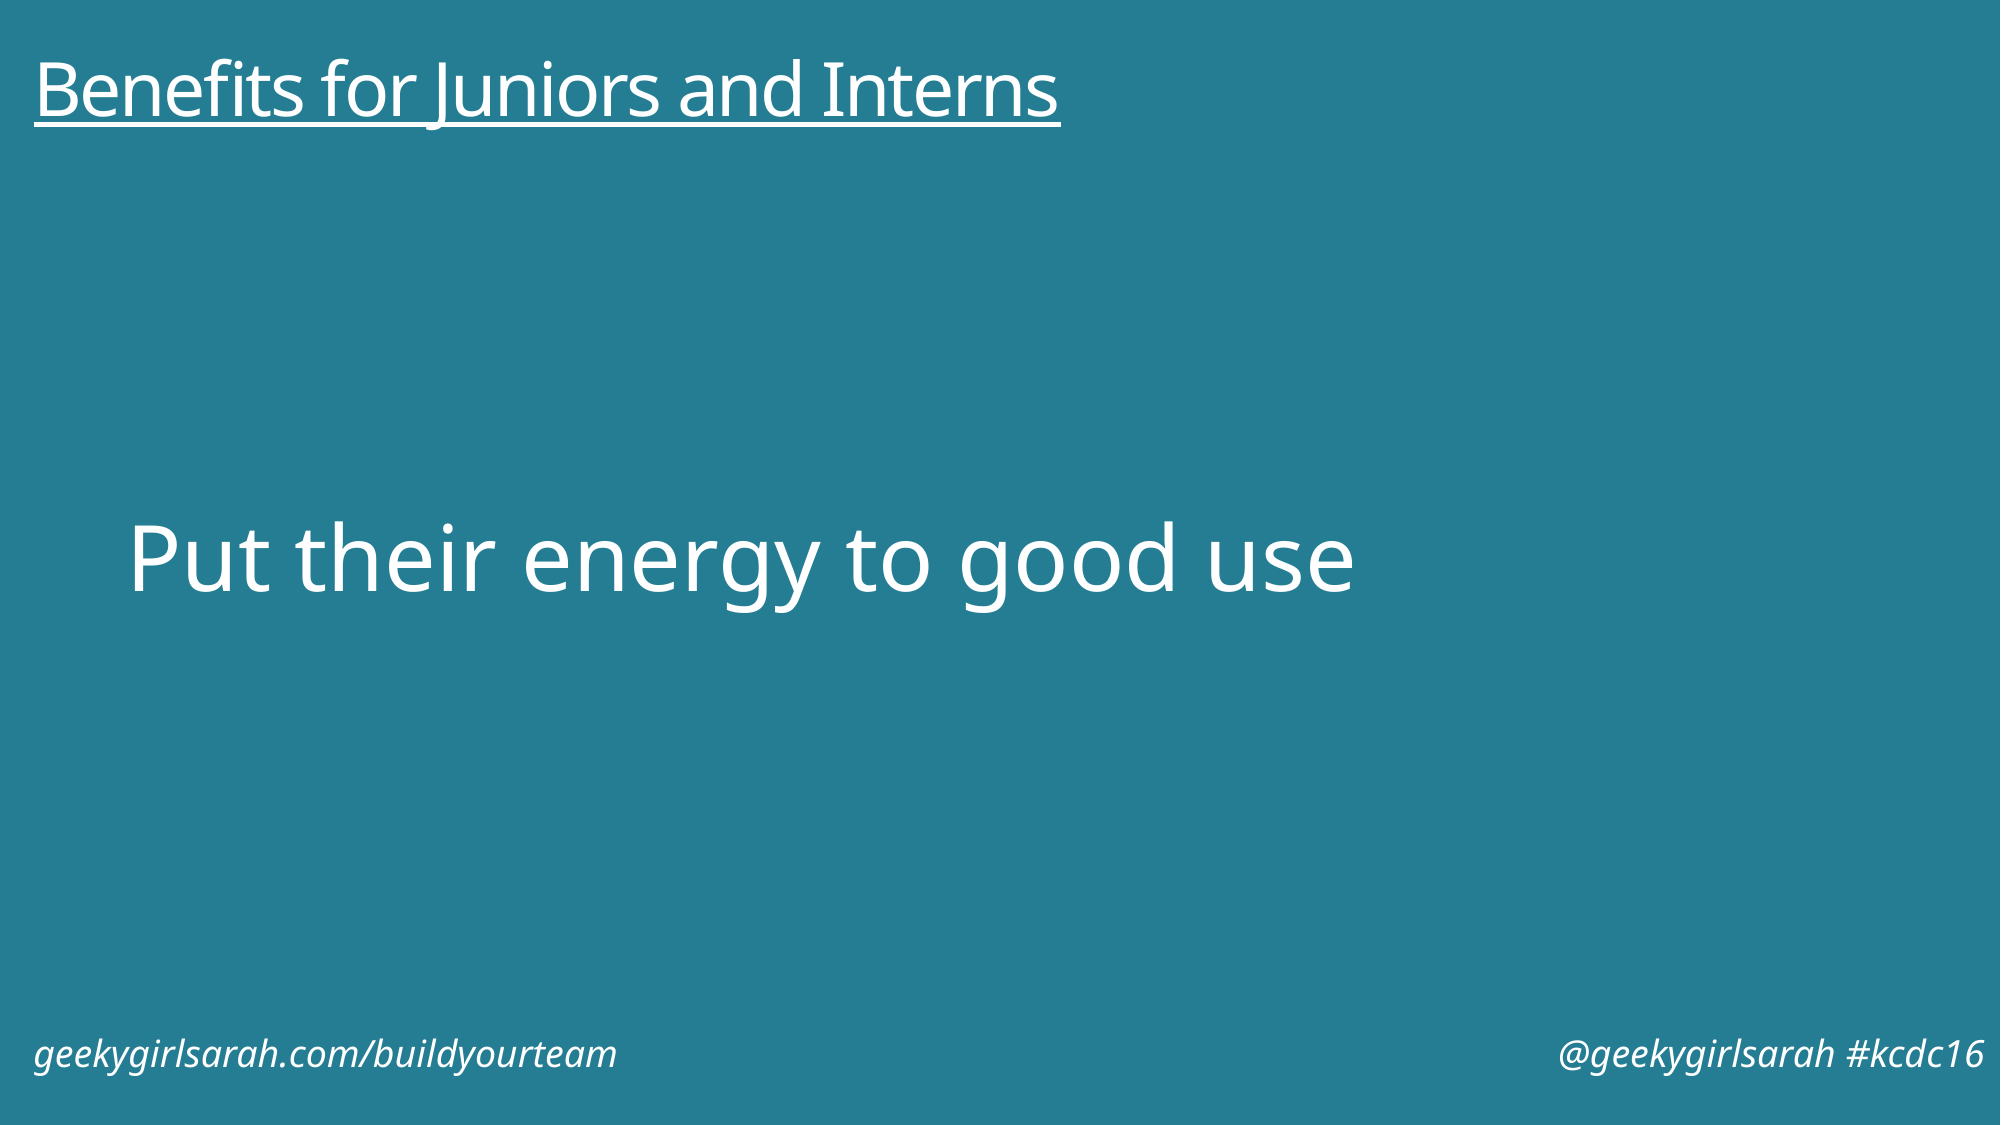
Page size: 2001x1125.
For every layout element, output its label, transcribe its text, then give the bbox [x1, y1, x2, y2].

title Benefits for Juniors and Interns [18, 6, 1875, 180]
list Put their energy to good use [111, 179, 1876, 948]
